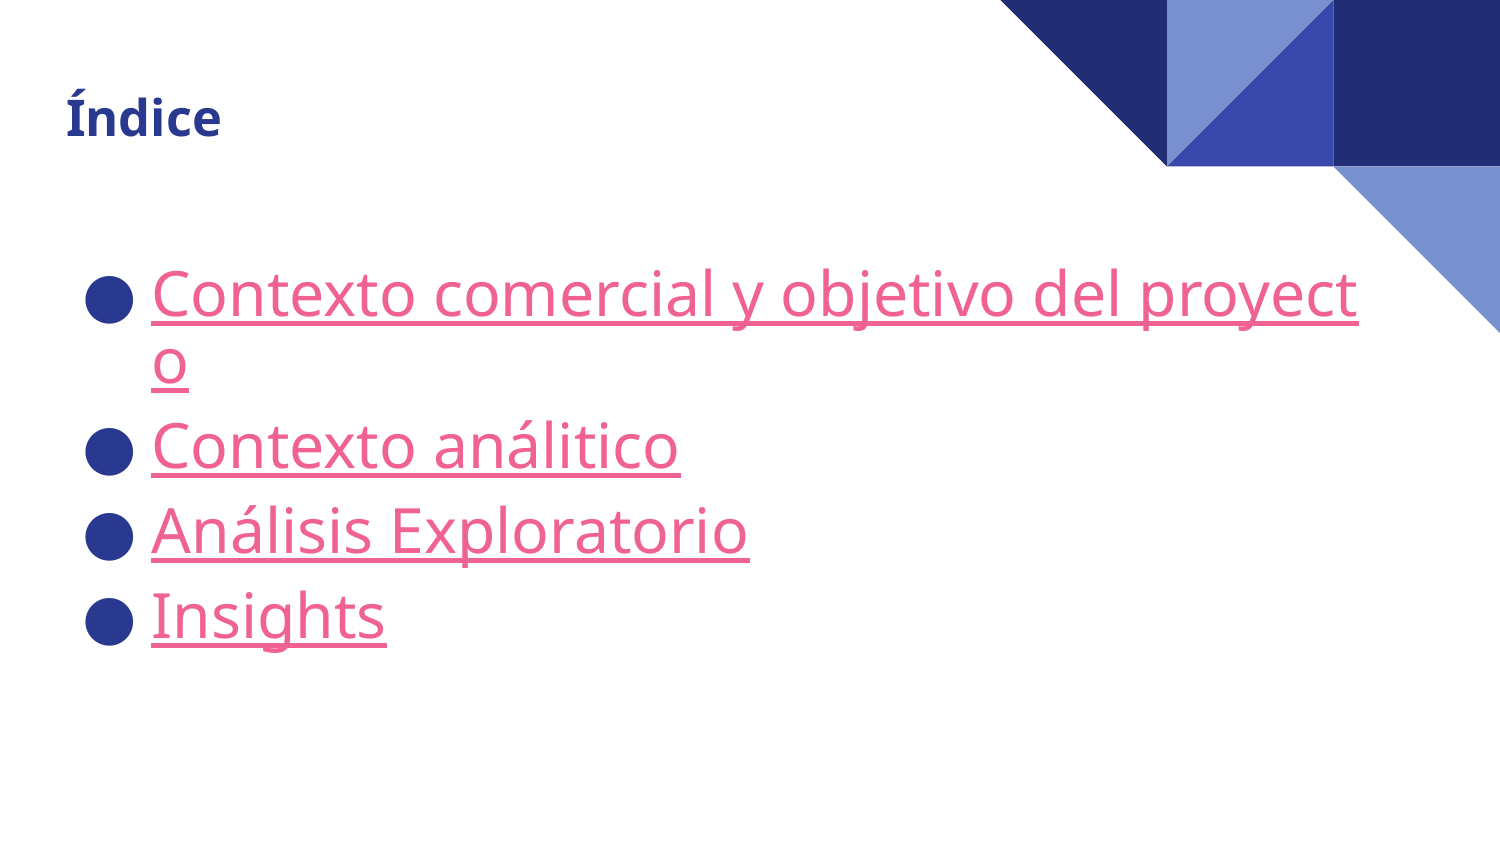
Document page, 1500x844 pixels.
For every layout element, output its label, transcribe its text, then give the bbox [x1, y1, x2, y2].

list Contexto comercial y objetivo del proyecto Contexto análitico Análisis Exploratorio Insights [61, 234, 1377, 745]
title Índice [51, 67, 1449, 167]
